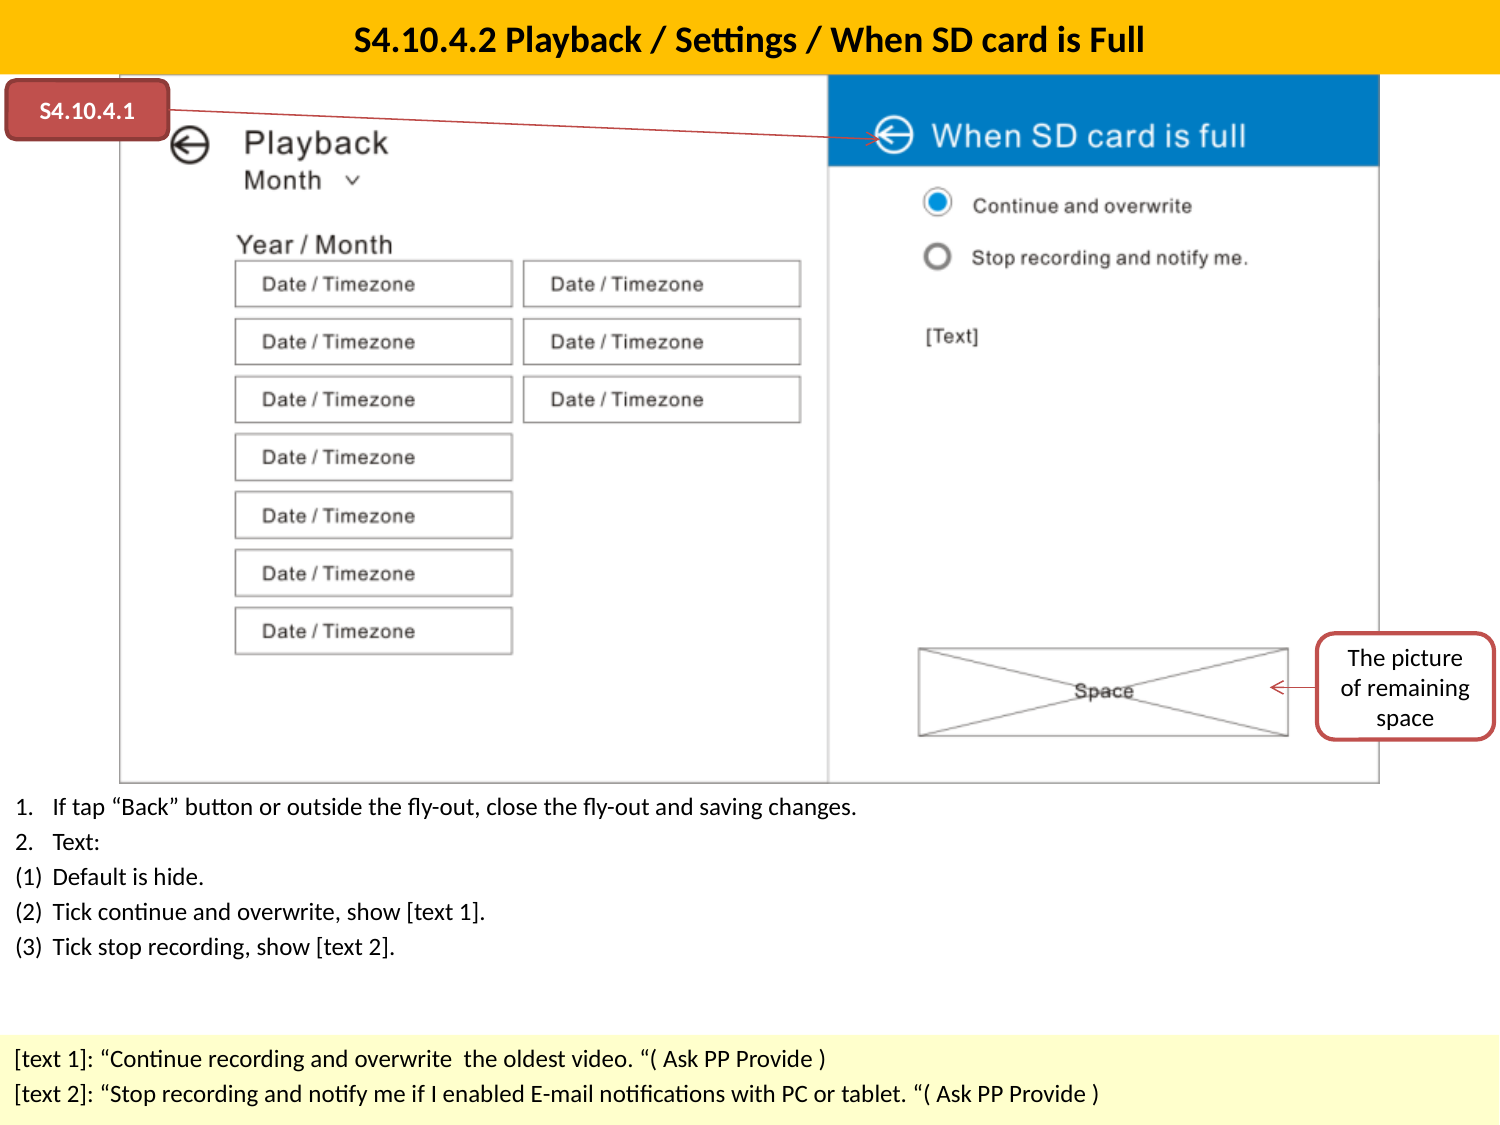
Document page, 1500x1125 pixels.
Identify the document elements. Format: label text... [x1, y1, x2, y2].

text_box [168, 109, 881, 140]
text_box If tap “Back” button or outside the fly-out, close the fly-out and saving changes. Text: Default is hide. Tick continue and overwrite, show [text 1]. Tick stop recording, show [text 2]. [0, 783, 1500, 1033]
text_box S4.10.4.1 [4, 78, 113, 142]
text_box S4.10.4.2 Playback / Settings / When SD card is Full [0, 0, 1500, 77]
picture [118, 74, 1380, 784]
text_box The picture of remaining space [1385, 631, 1497, 742]
text_box [text 1]: “Continue recording and overwrite the oldest video. “( Ask PP Provide ) [text 2]: “Stop recording and notify me if I enabled E-mail notifications with PC or tablet. “( Ask PP Provide ) [0, 1033, 1500, 1125]
